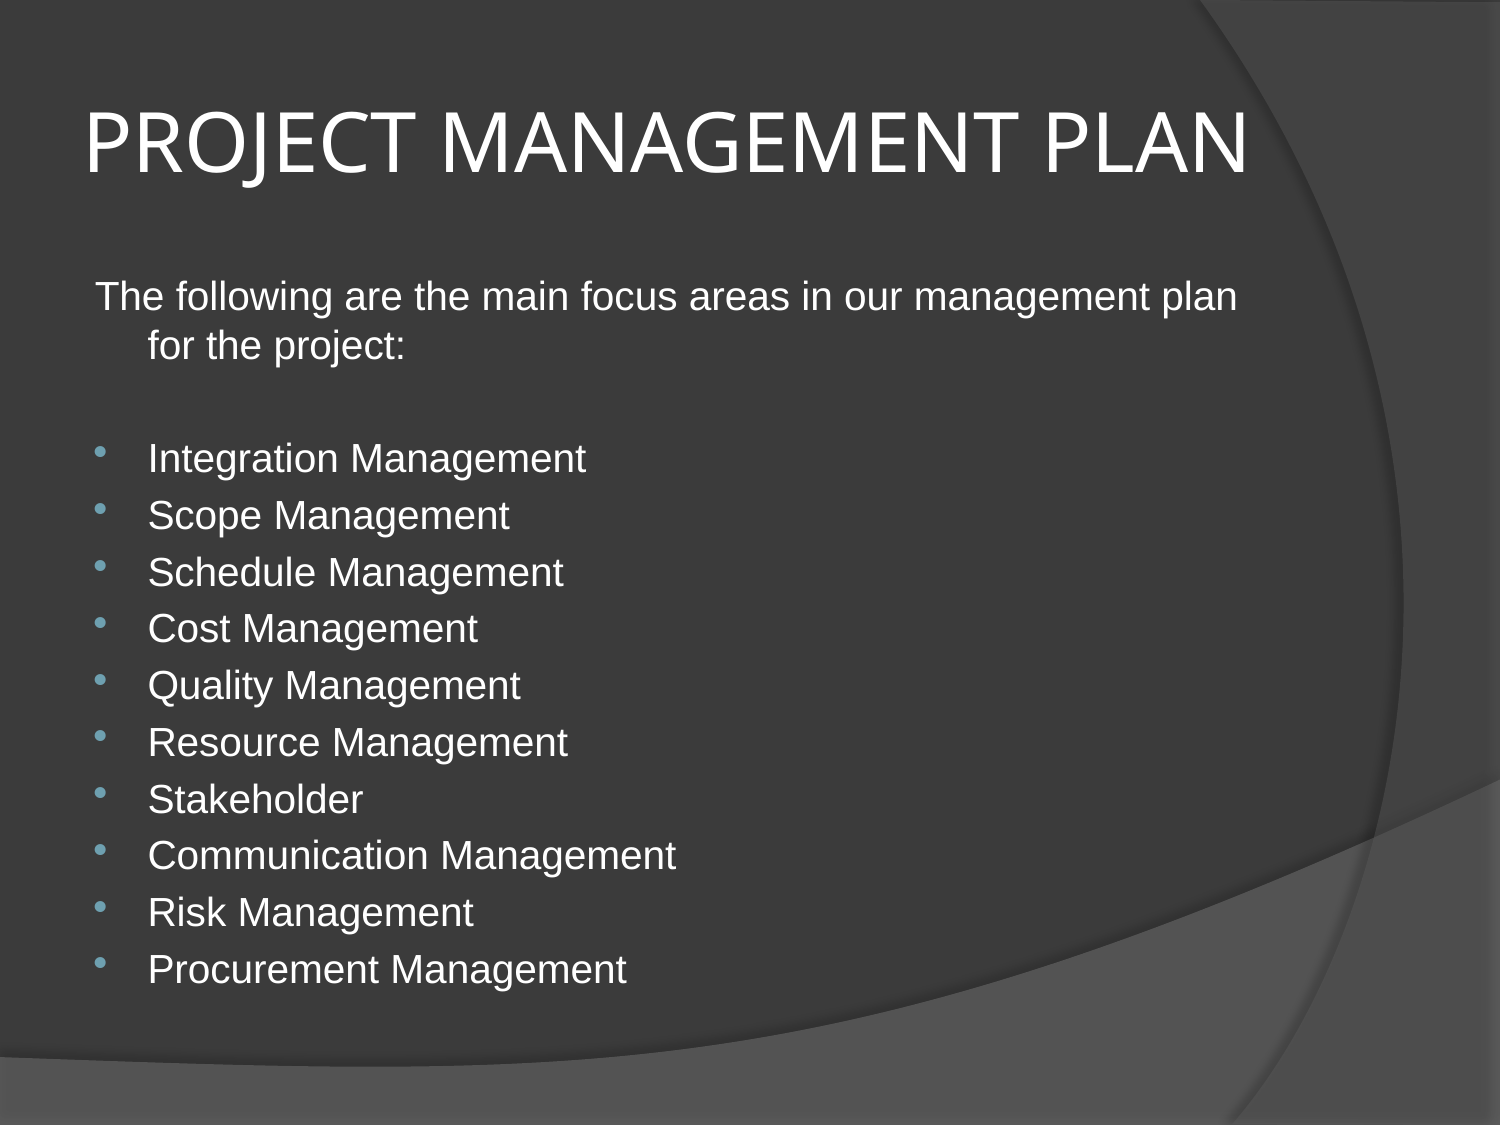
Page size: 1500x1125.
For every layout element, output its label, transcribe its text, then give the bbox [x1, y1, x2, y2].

list The following are the main focus areas in our management plan for the project: Integration Management Scope Management Schedule Management Cost Management Quality Management Resource Management Stakeholder Communication Management Risk Management Procurement Management [75, 262, 1300, 1005]
title PROJECT MANAGEMENT PLAN [75, 45, 1300, 233]
